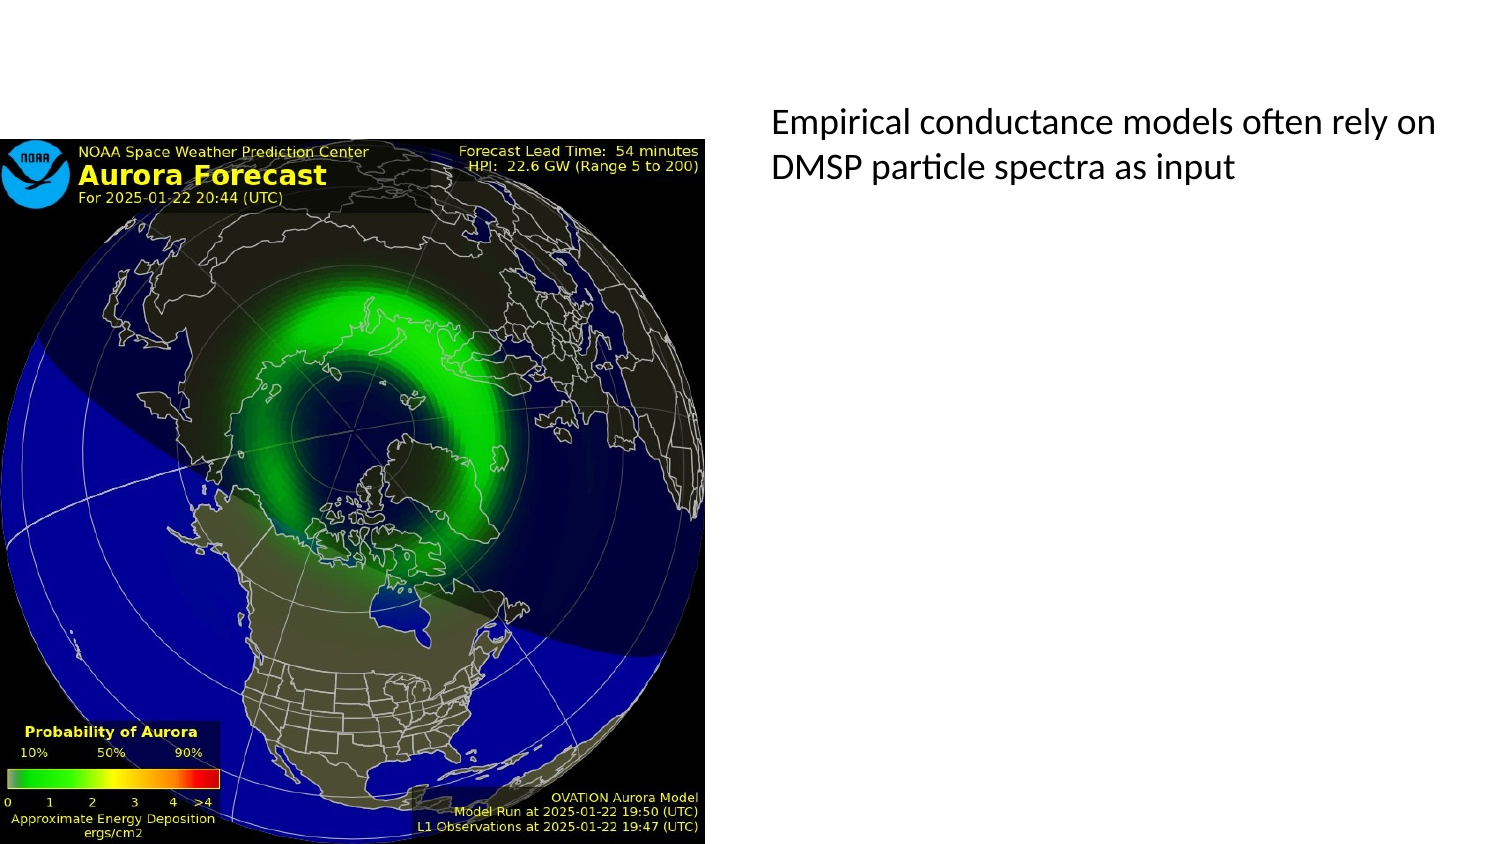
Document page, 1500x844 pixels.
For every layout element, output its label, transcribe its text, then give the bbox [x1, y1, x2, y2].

picture [0, 139, 705, 844]
text_box Empirical conductance models often rely on DMSP particle spectra as input [756, 89, 1500, 195]
